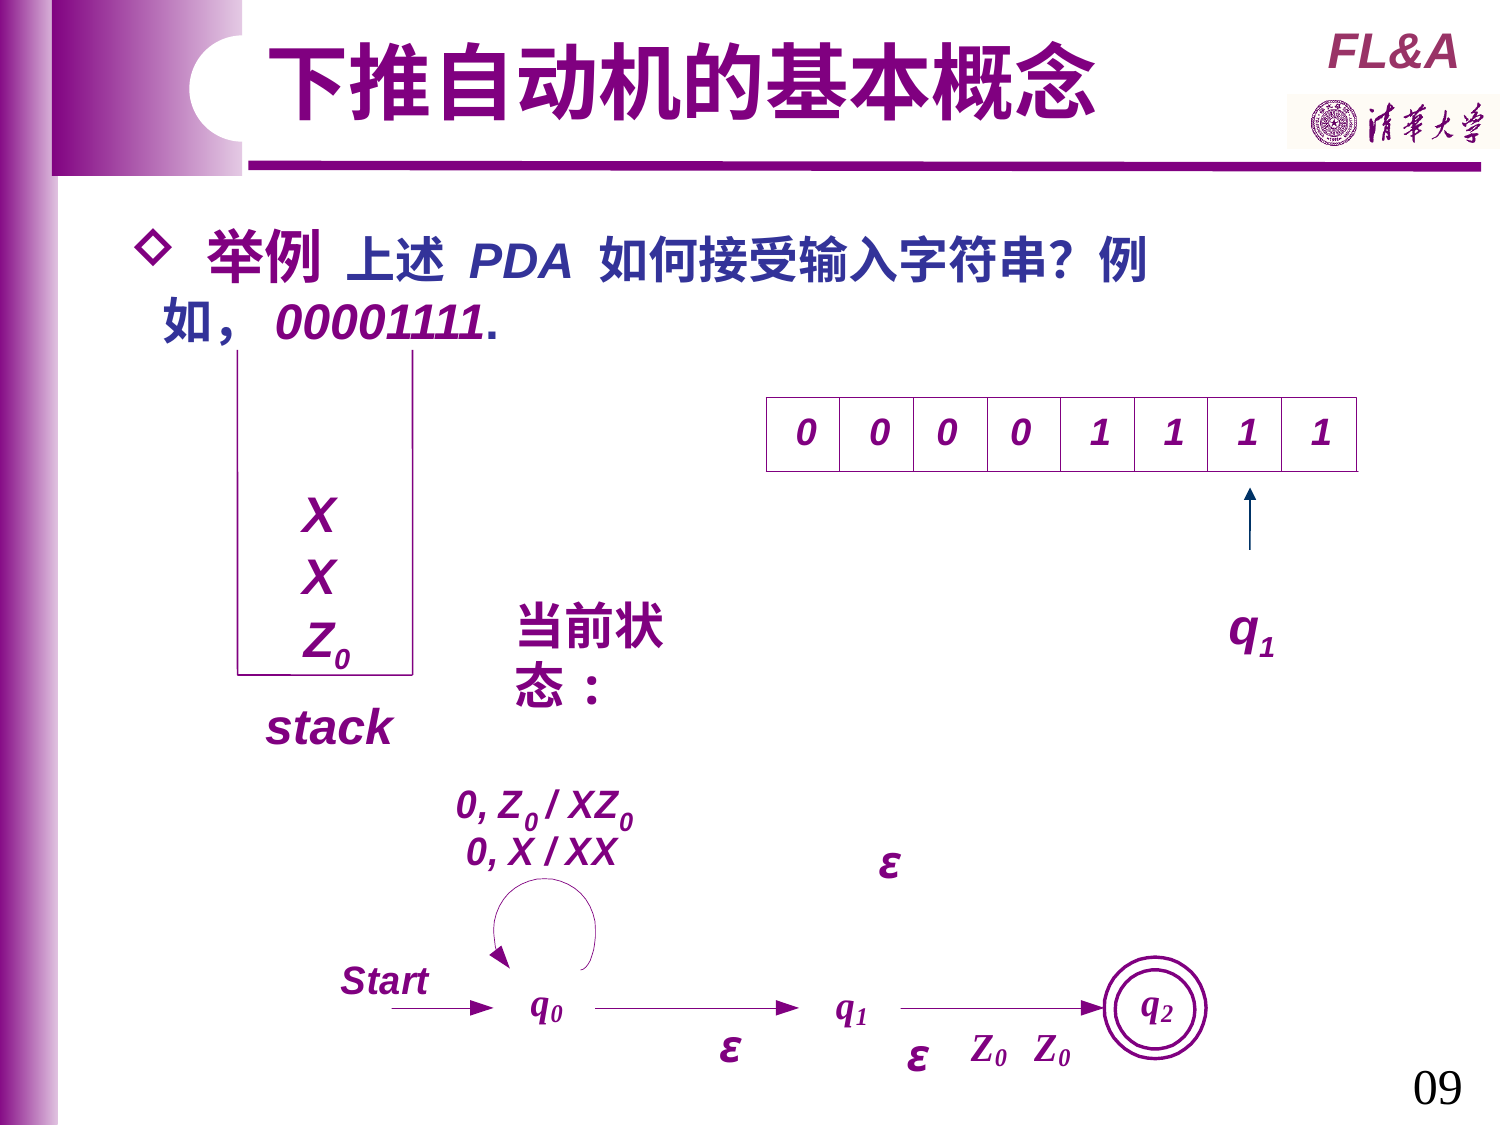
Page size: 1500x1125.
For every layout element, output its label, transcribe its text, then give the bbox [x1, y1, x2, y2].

picture [1287, 94, 1500, 149]
text_box Z0 [288, 599, 366, 683]
text_box X [287, 474, 351, 550]
text_box X [287, 550, 351, 613]
text_box 下推自动机的基本概念 [251, 34, 1114, 140]
text_box 举例 上述 PDA 如何接受输入字符串？例如，00001111. [112, 212, 1475, 358]
text_box 09 [1376, 1046, 1500, 1122]
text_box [1212, 487, 1292, 663]
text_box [312, 775, 1213, 1088]
text_box 当前状态: [500, 587, 750, 723]
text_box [762, 393, 1363, 476]
text_box stack [250, 687, 408, 763]
